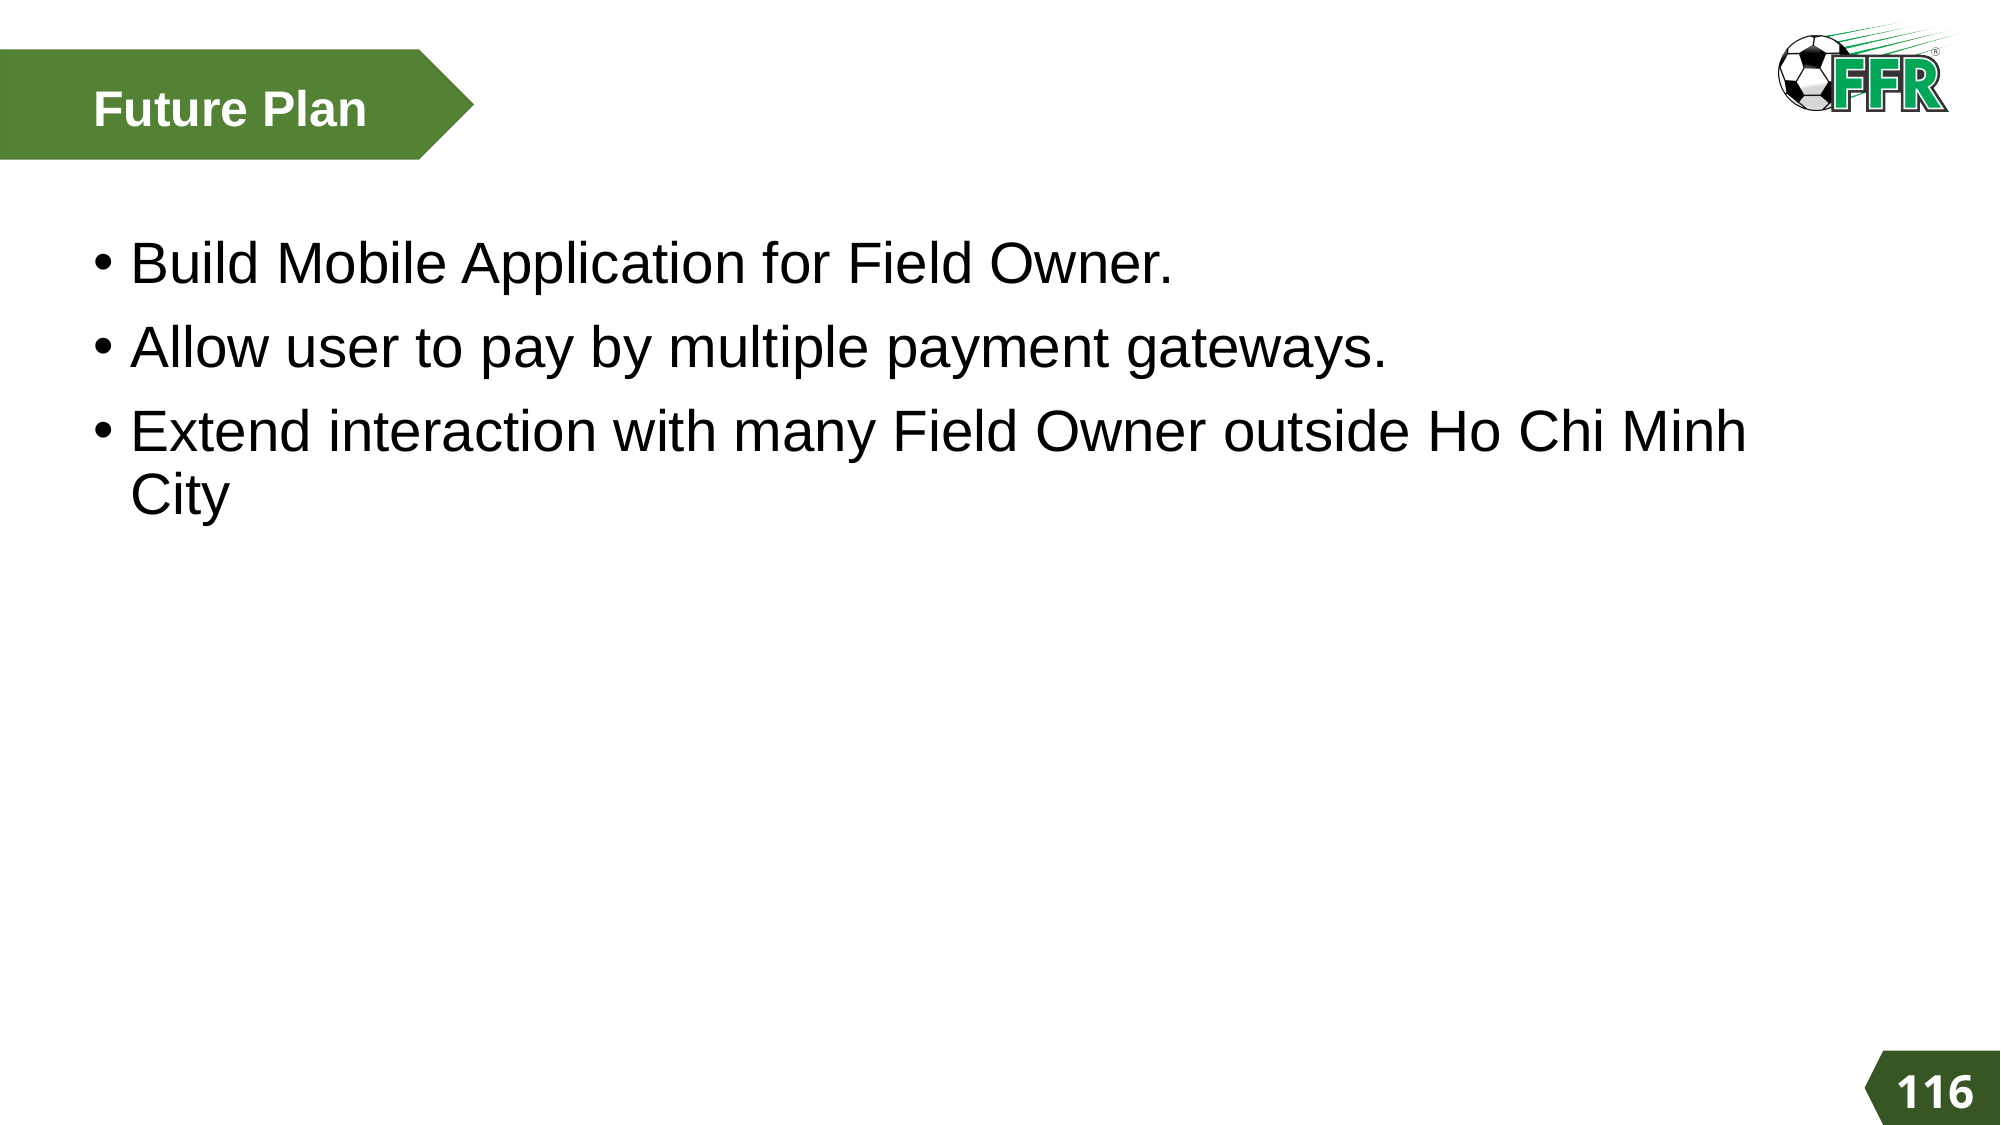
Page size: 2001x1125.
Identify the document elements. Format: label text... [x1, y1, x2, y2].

text_box [0, 49, 78, 160]
picture [1778, 21, 1969, 113]
text_box [1880, 1049, 2000, 1125]
text_box 116 [1864, 1054, 1990, 1125]
text_box Future Plan [78, 35, 1000, 185]
list Build Mobile Application for Field Owner. Allow user to pay by multiple payment gateways. Extend interaction with many Field Owner outside Ho Chi Minh City [78, 226, 1863, 940]
